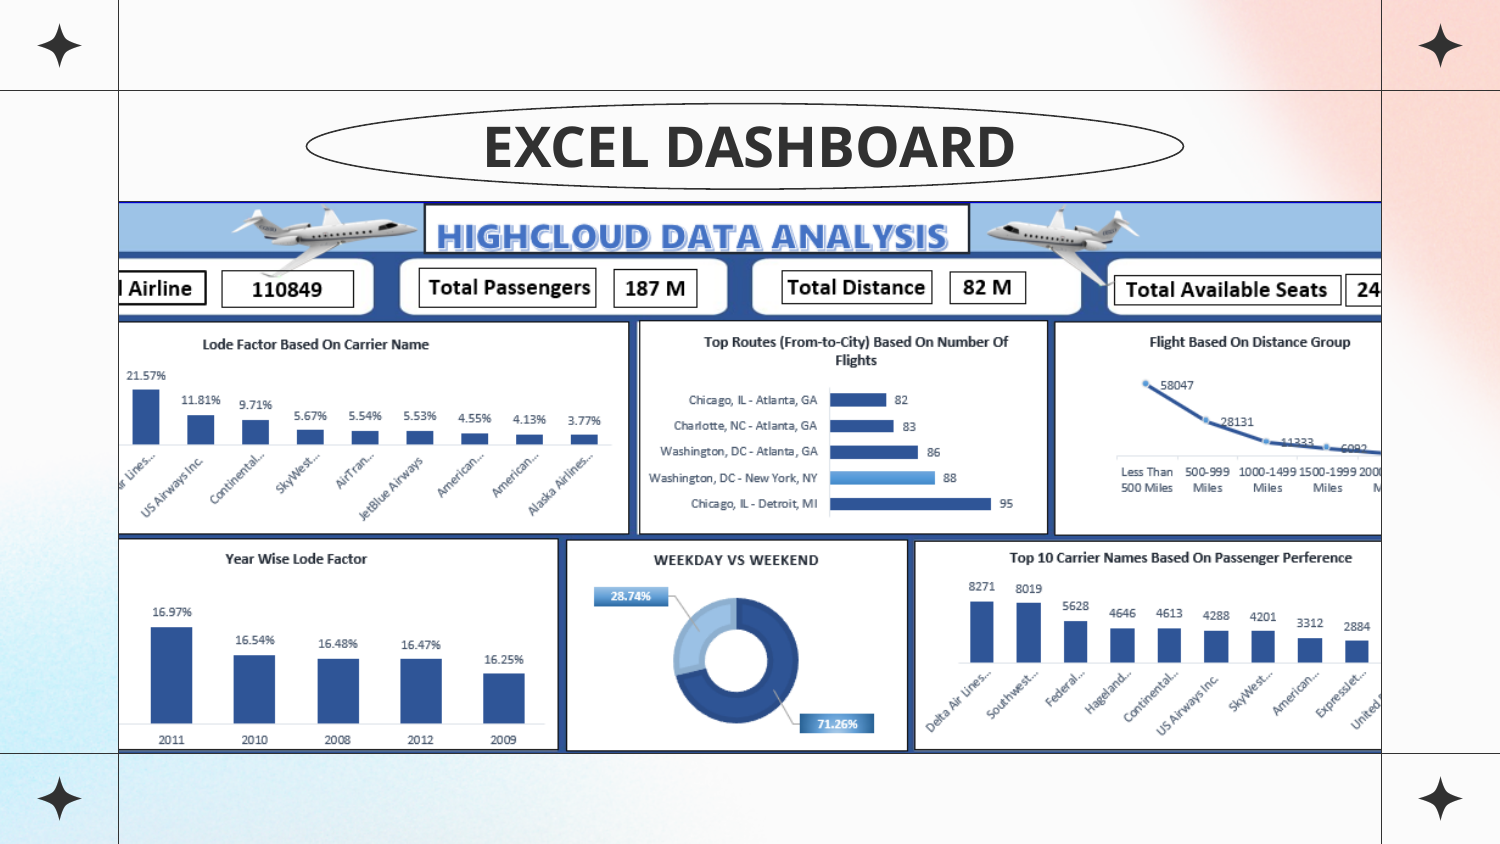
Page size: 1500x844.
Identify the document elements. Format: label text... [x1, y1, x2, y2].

picture [37, 23, 82, 68]
picture [1418, 23, 1463, 68]
title EXCEL DASHBOARD [118, 90, 1382, 201]
picture [1418, 776, 1463, 821]
picture [37, 776, 82, 821]
picture [118, 202, 1382, 754]
text_box [305, 102, 1185, 191]
